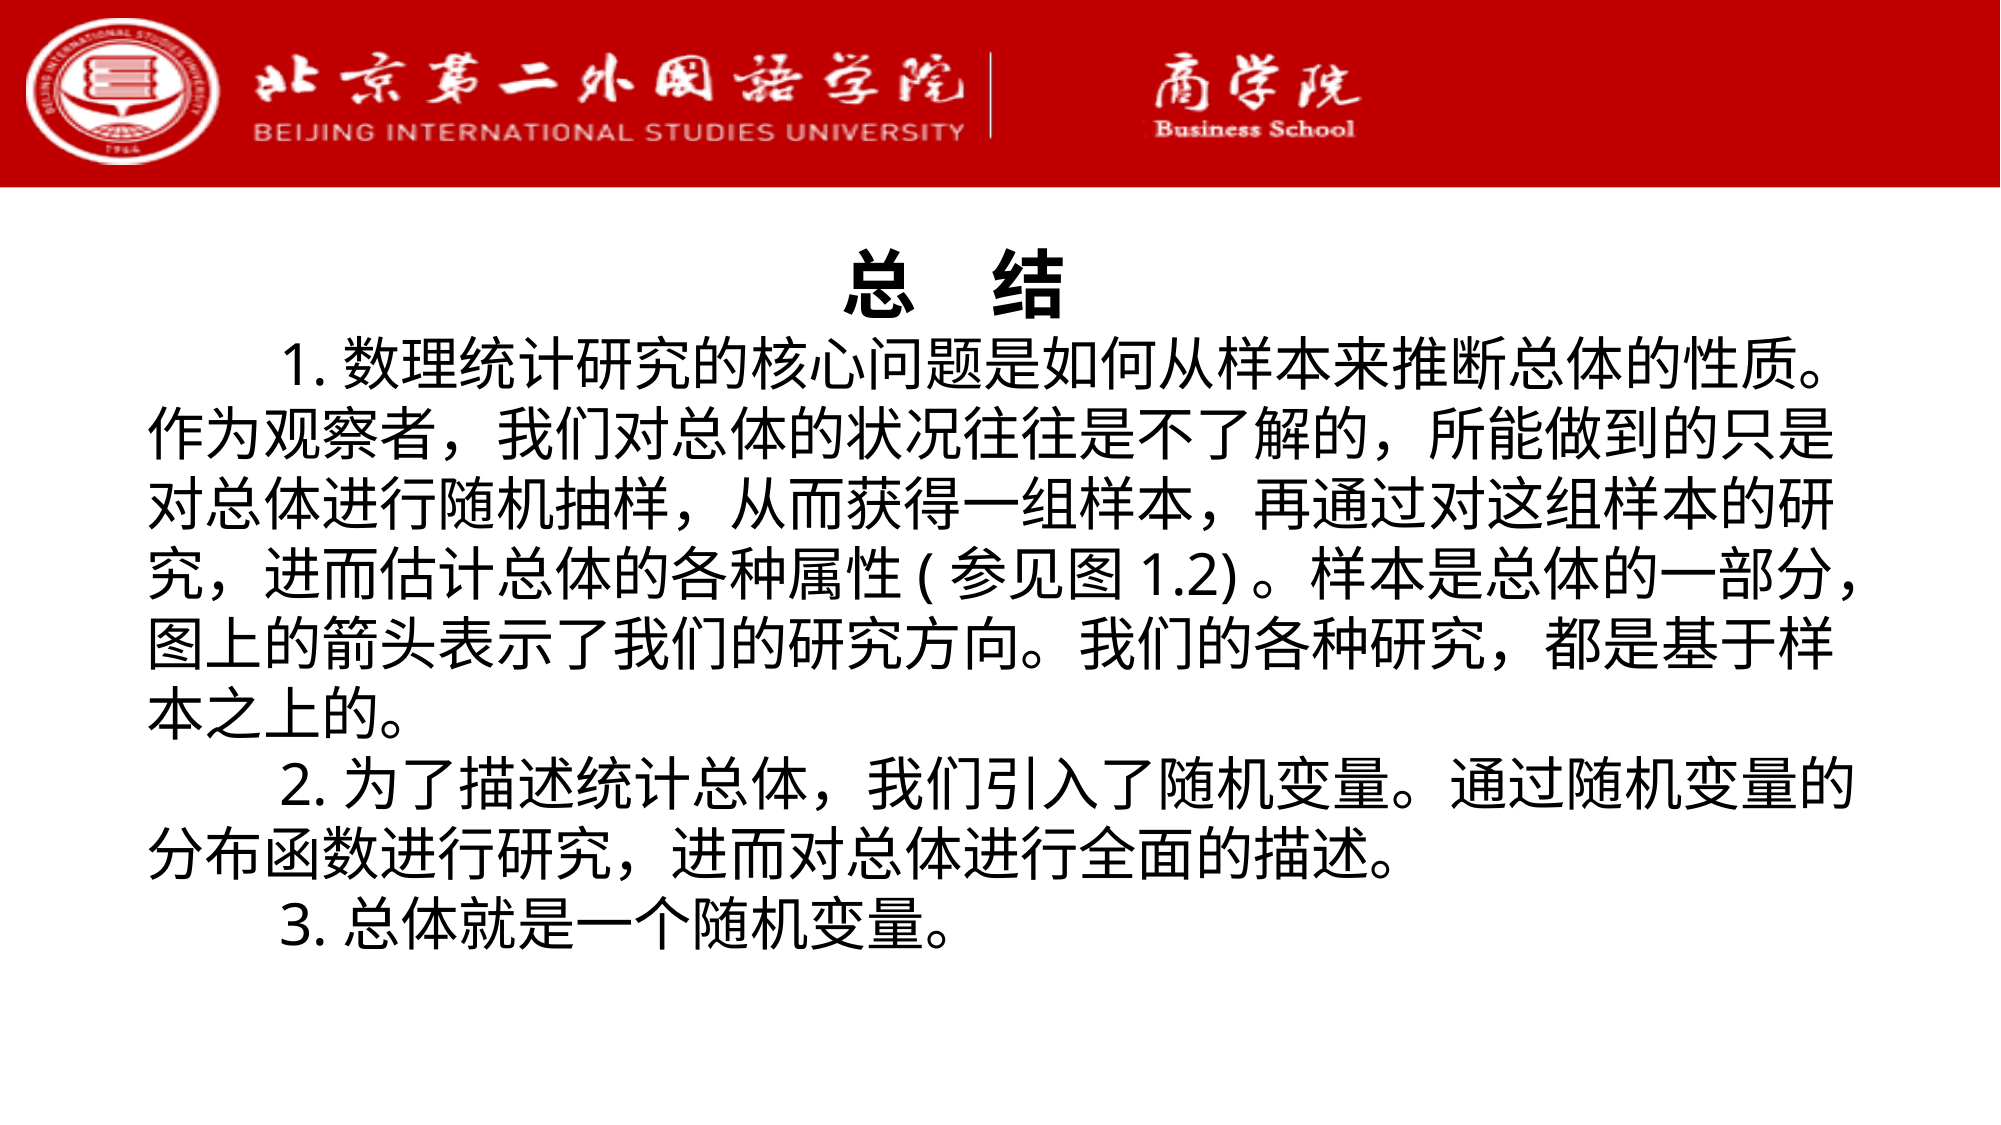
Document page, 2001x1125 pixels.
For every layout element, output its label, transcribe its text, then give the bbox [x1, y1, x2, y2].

text_box 总 结 1.数理统计研究的核心问题是如何从样本来推断总体的性质。作为观察者，我们对总体的状况往往是不了解的，所能做到的只是对总体进行随机抽样，从而获得一组样本，再通过对这组样本的研究，进而估计总体的各种属性(参见图1.2)。样本是总体的一部分，图上的箭头表示了我们的研究方向。我们的各种研究，都是基于样本之上的。 2.为了描述统计总体，我们引入了随机变量。通过随机变量的分布函数进行研究，进而对总体进行全面的描述。 3.总体就是一个随机变量。 [0, 230, 1909, 1035]
picture [26, 18, 1693, 165]
